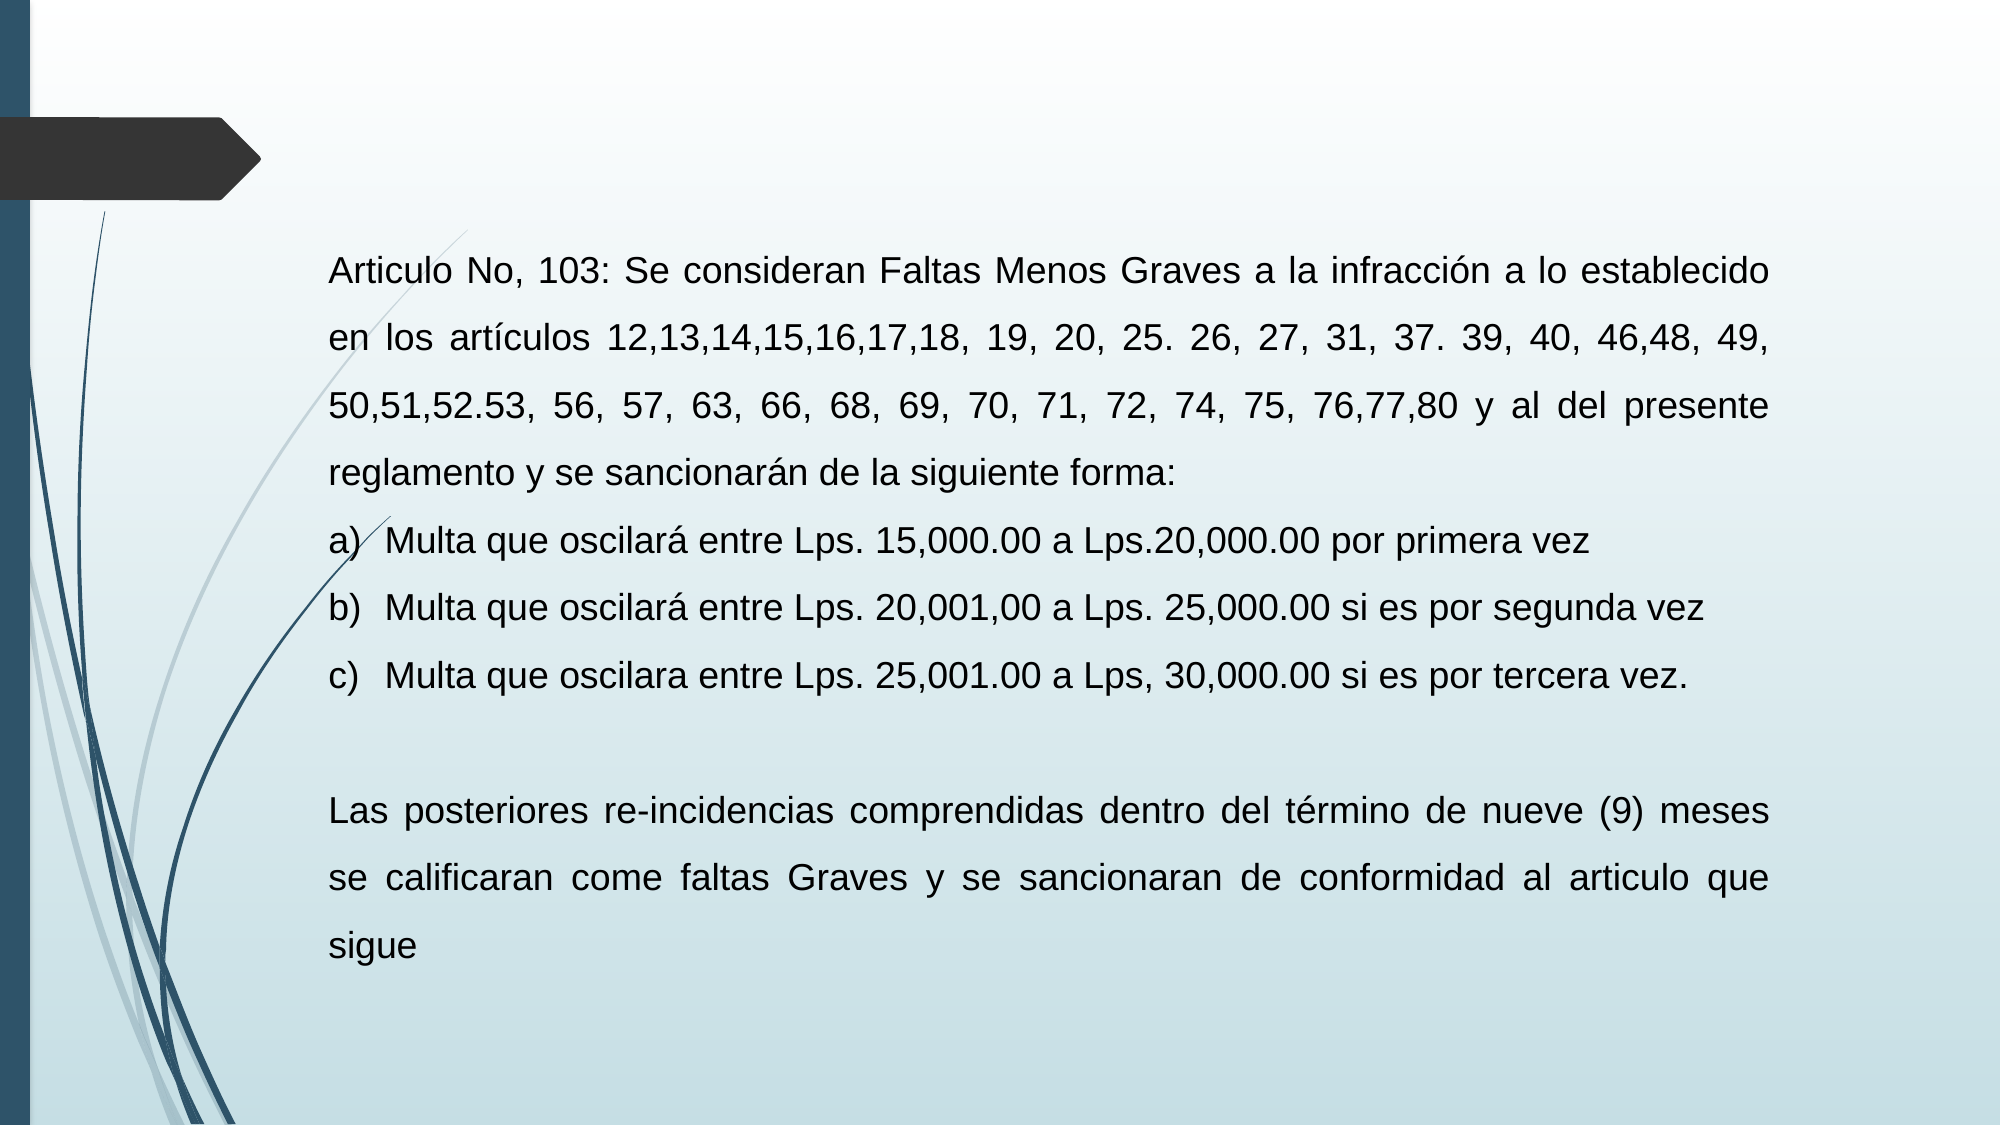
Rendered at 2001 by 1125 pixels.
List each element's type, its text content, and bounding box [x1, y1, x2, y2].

text_box Articulo No, 103: Se consideran Faltas Menos Graves a la infracción a lo establecido en los artículos 12,13,14,15,16,17,18, 19, 20, 25. 26, 27, 31, 37. 39, 40, 46,48, 49, 50,51,52.53, 56, 57, 63, 66, 68, 69, 70, 71, 72, 74, 75, 76,77,80 y al del presente reglamento y se sancionarán de la siguiente forma: Multa que oscilará entre Lps. 15,000.00 a Lps.20,000.00 por primera vez Multa que oscilará entre Lps. 20,001,00 a Lps. 25,000.00 si es por segunda vez Multa que oscilara entre Lps. 25,001.00 a Lps, 30,000.00 si es por tercera vez. Las posteriores re-incidencias comprendidas dentro del término de nueve (9) meses se calificaran come faltas Graves y se sancionaran de conformidad al articulo que sigue [313, 215, 1785, 974]
